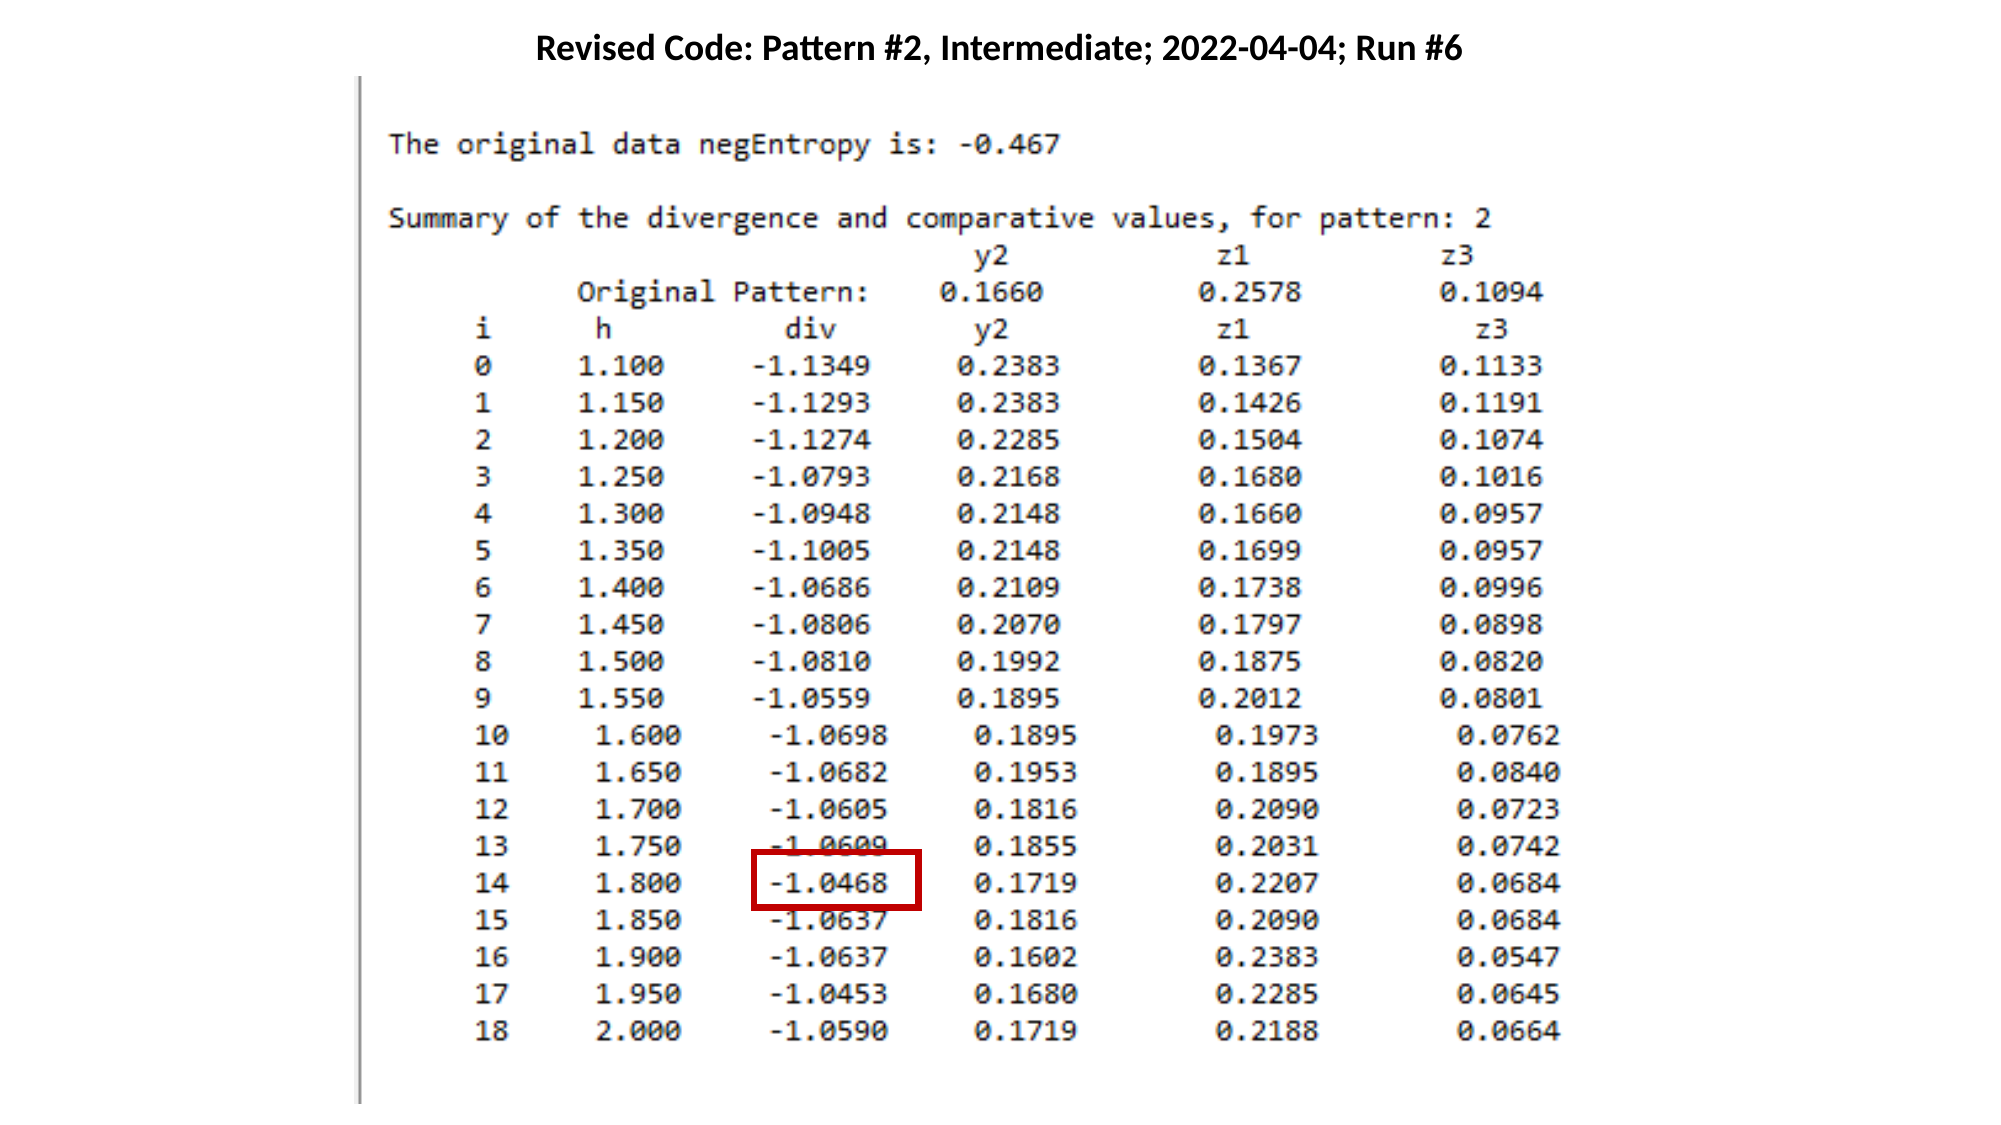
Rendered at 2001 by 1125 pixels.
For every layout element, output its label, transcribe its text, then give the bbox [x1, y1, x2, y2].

picture [354, 76, 1646, 1104]
text_box Revised Code: Pattern #2, Intermediate; 2022-04-04; Run #6 [521, 15, 1479, 76]
